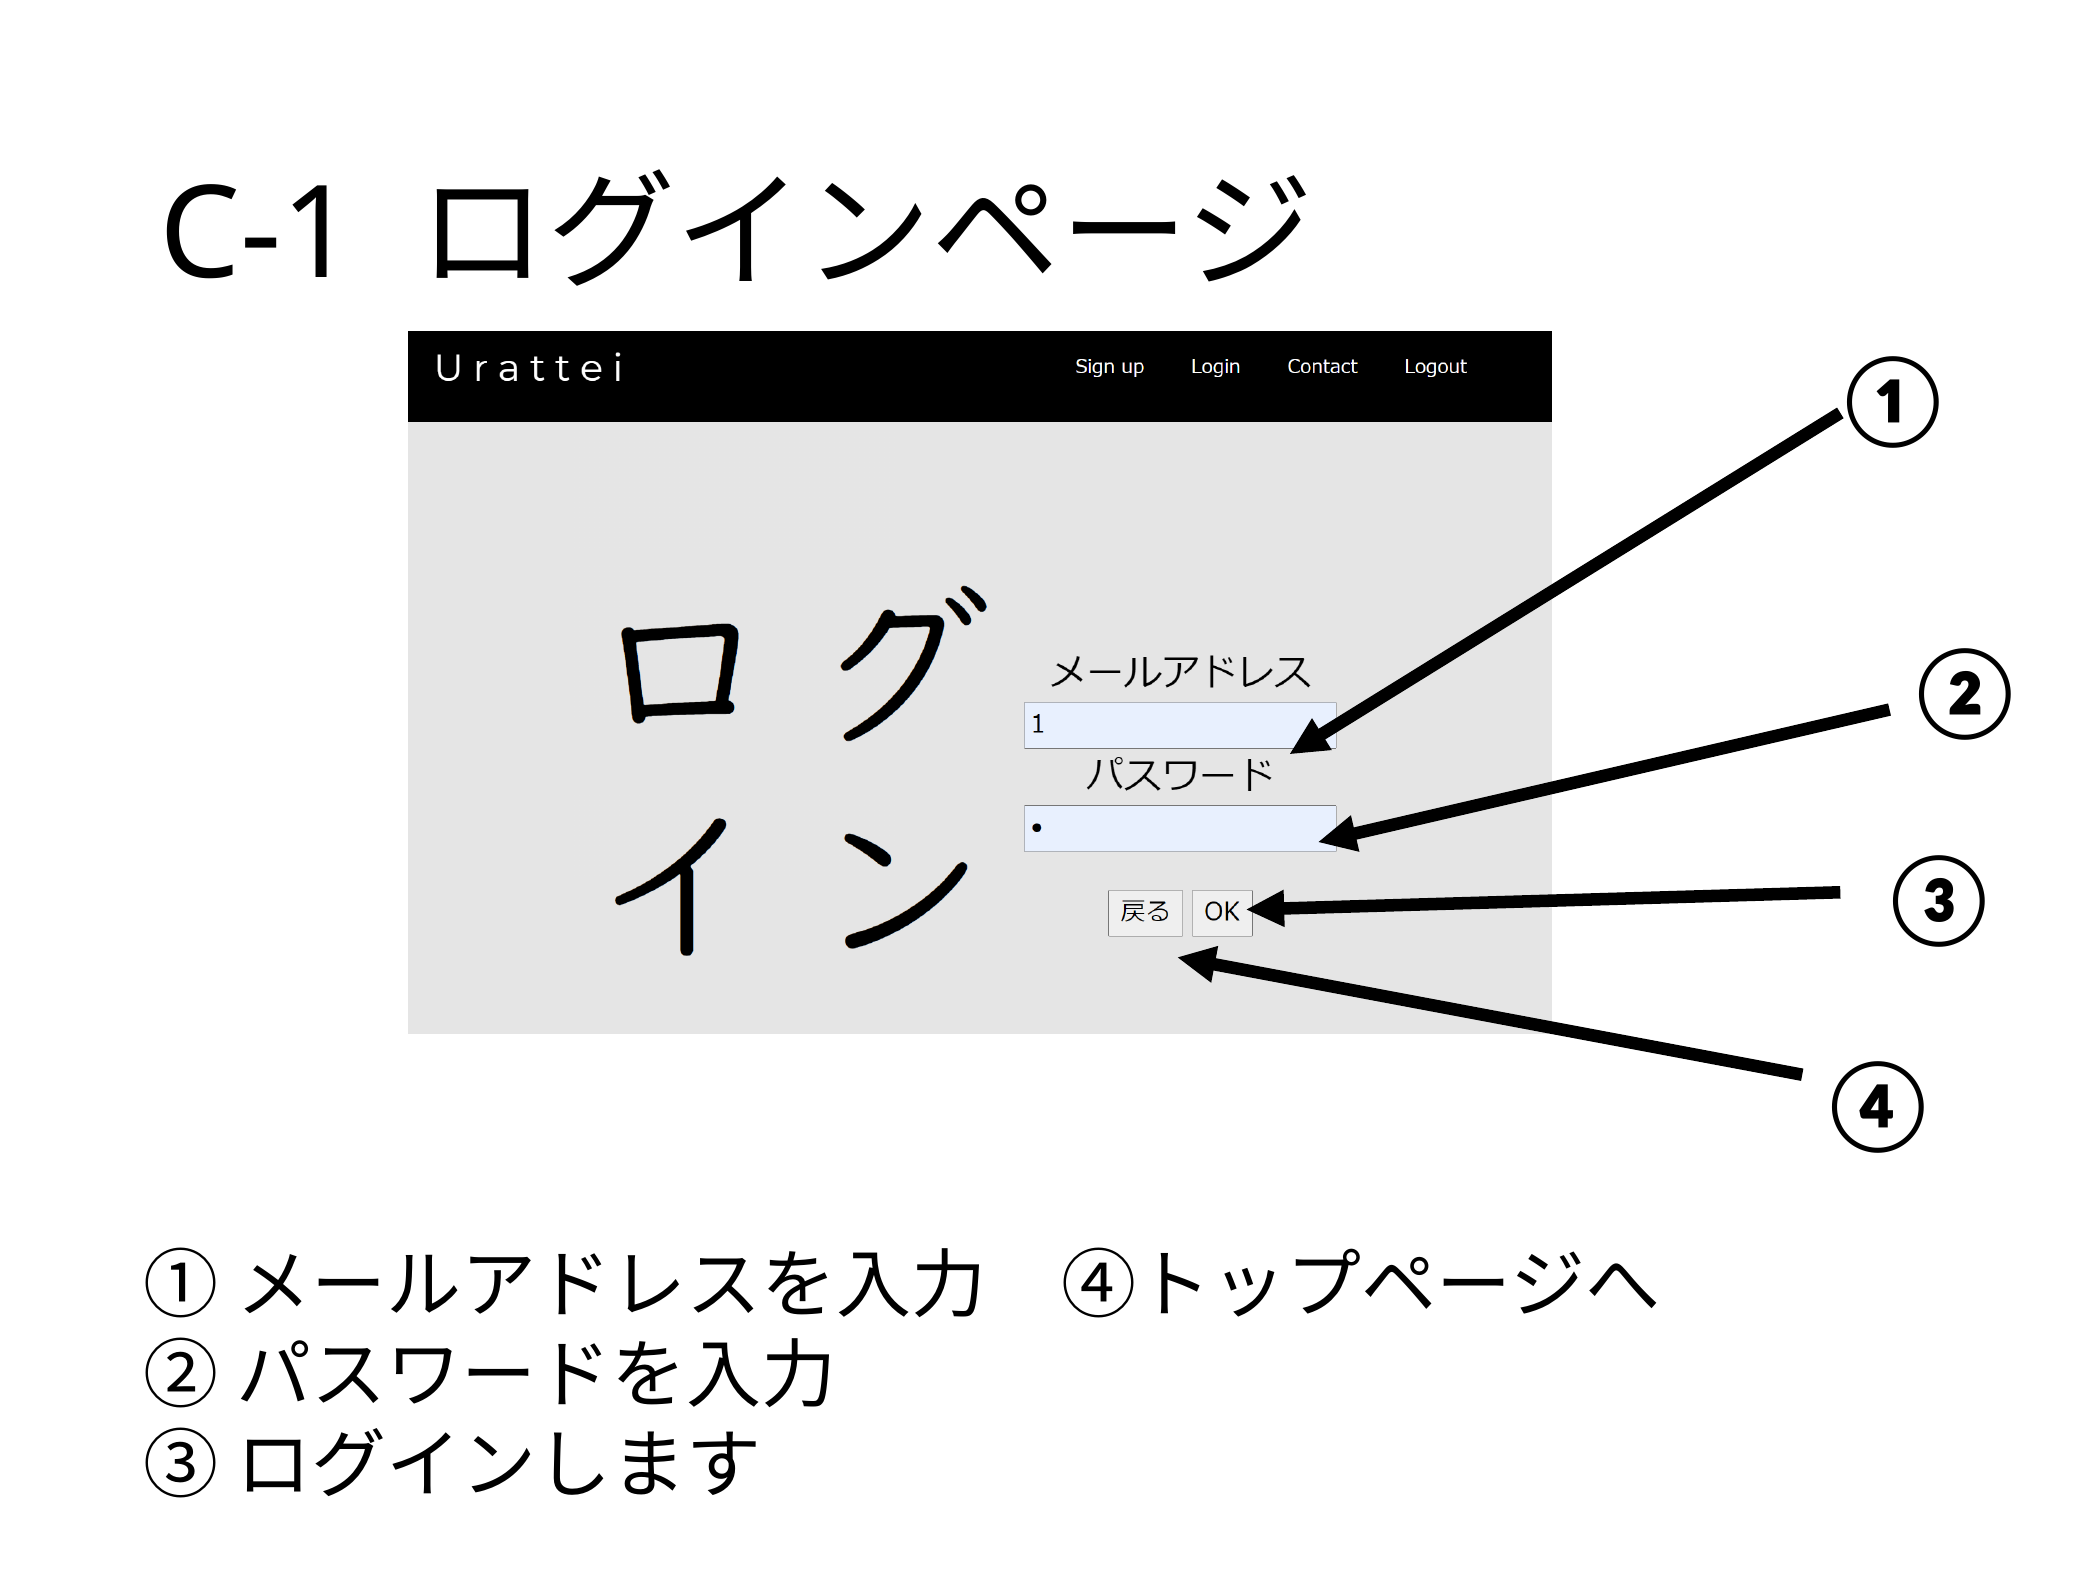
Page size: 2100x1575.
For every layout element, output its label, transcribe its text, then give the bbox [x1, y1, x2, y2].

text_box ①メールアドレスを入力 ④トップページへ ②パスワードを入力 ③ログインします [129, 1229, 1956, 1514]
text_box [1289, 412, 1841, 754]
text_box ④ [1803, 1036, 1976, 1207]
title C-1 ログインページ [144, 83, 1956, 389]
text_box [1246, 892, 1841, 910]
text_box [1318, 709, 1890, 842]
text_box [1177, 957, 1803, 1075]
text_box ② [1889, 623, 2063, 794]
picture [408, 331, 1552, 1034]
text_box ③ [1864, 830, 2037, 1000]
text_box ① [1818, 331, 1992, 502]
